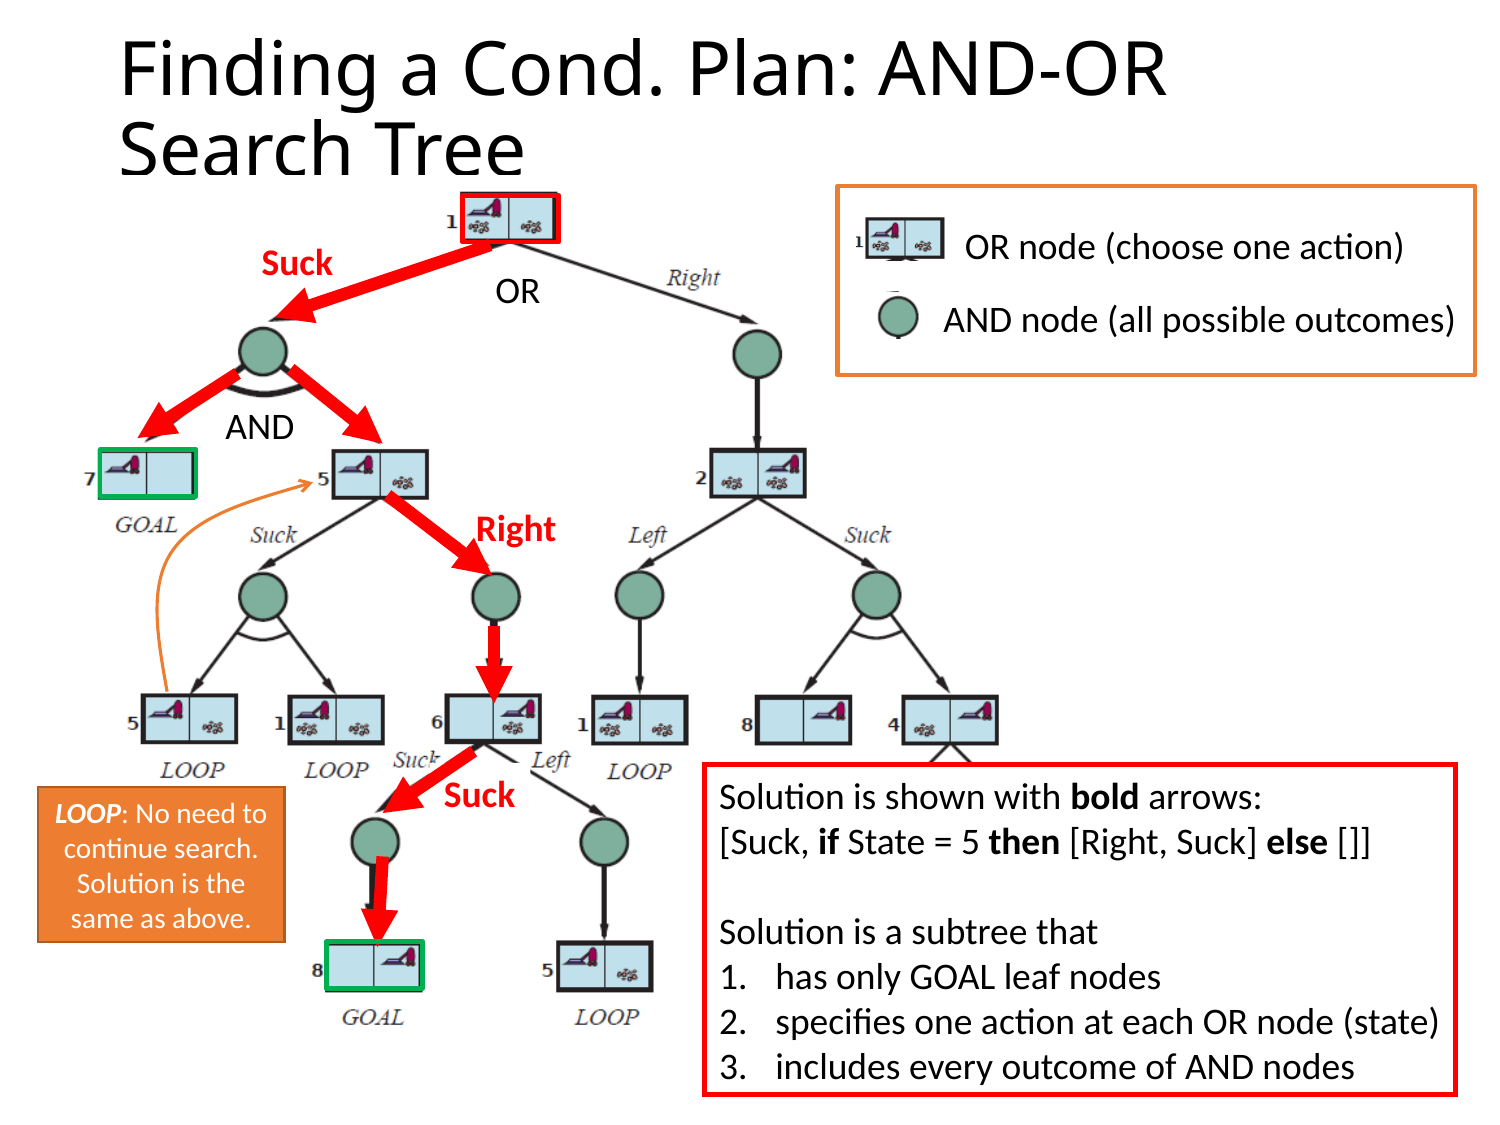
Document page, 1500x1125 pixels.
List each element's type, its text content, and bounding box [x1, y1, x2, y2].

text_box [837, 185, 1475, 375]
text_box Solution is shown with bold arrows: [Suck, if State = 5 then [Right, Suck] else []] Solution is a subtree that has only GOAL leaf nodes specifies one action at each OR node (state) includes every outcome of AND nodes [703, 764, 1457, 1095]
title Finding a Cond. Plan: AND-OR Search Tree [103, 59, 1397, 164]
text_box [38, 175, 1073, 1038]
